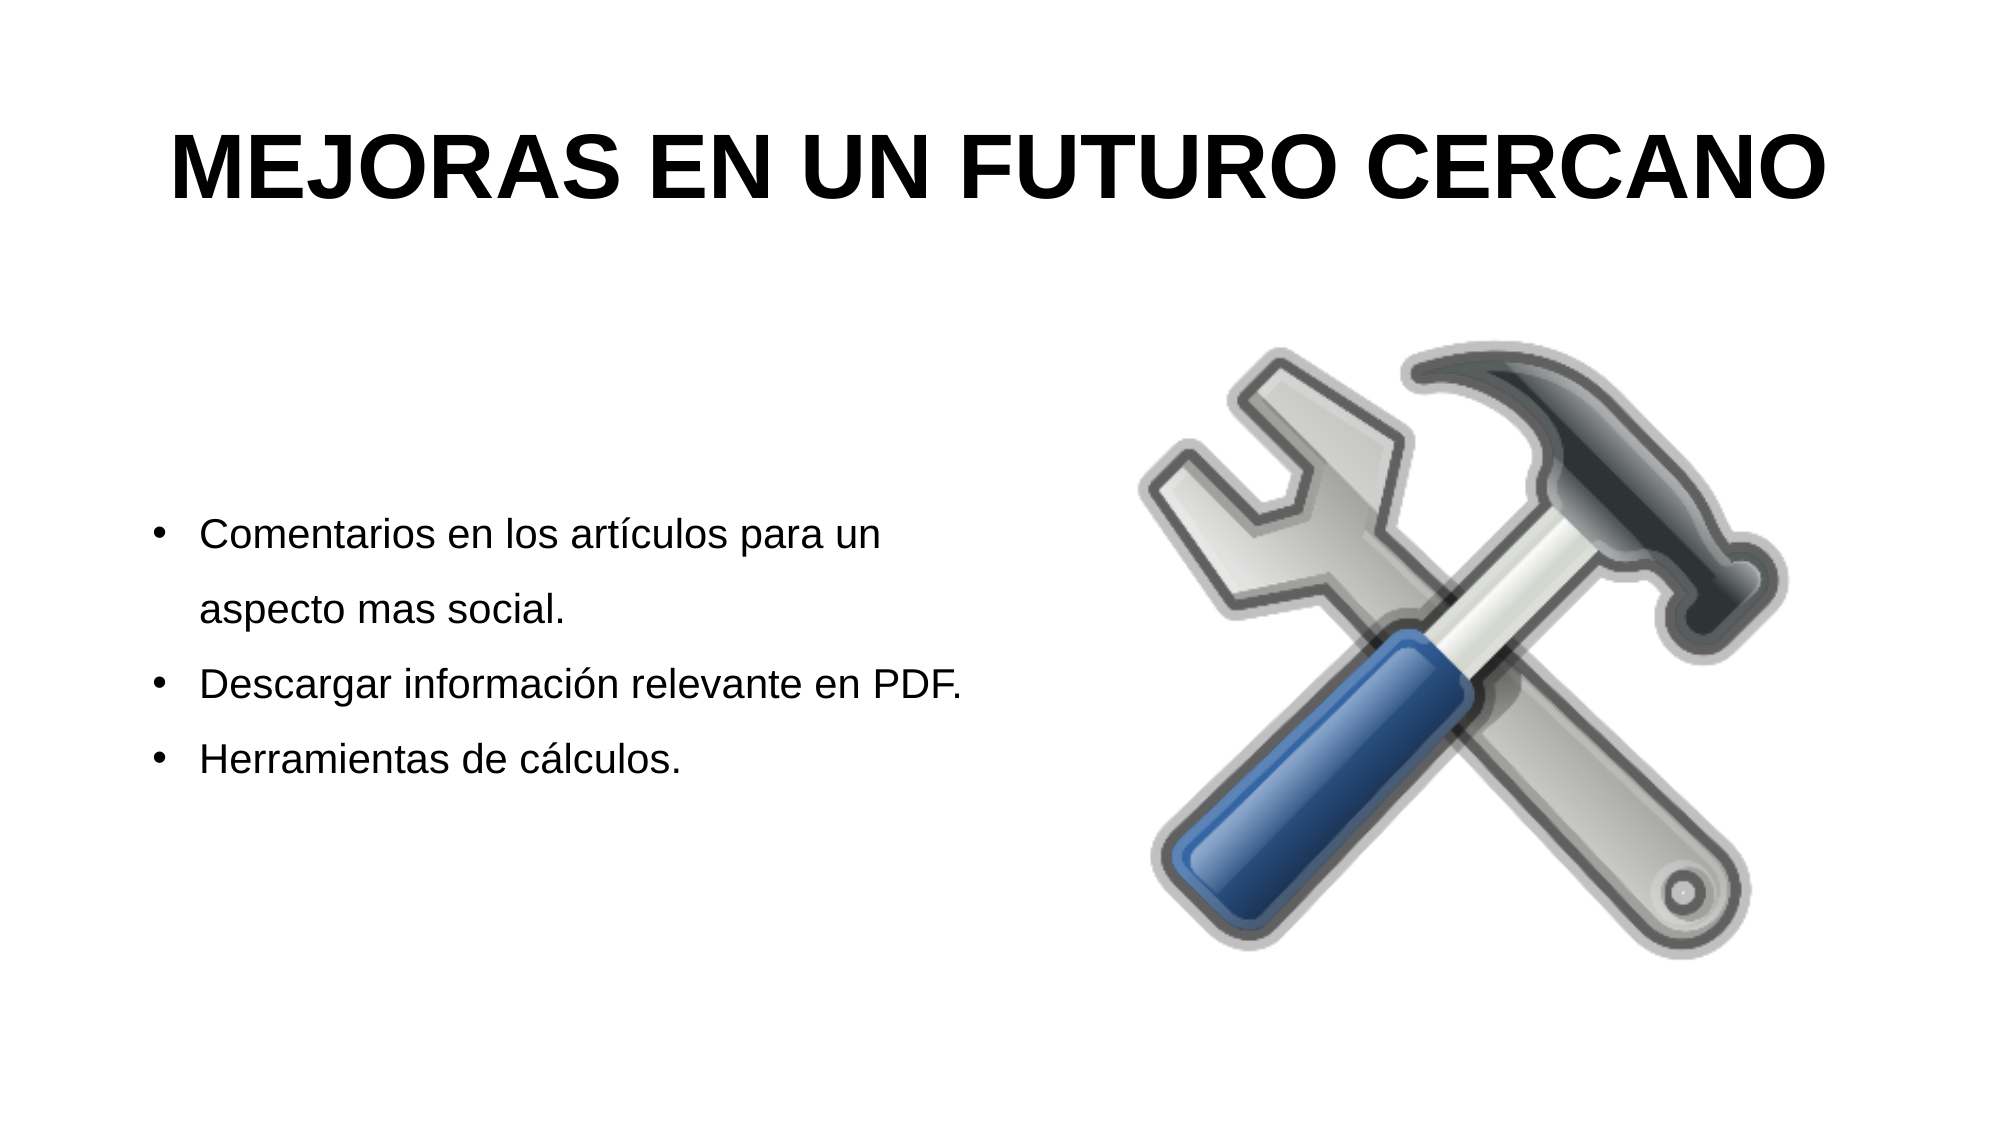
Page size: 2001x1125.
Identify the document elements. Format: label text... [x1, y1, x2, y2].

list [1132, 312, 1795, 975]
title MEJORAS EN UN FUTURO CERCANO [137, 59, 1863, 278]
text_box Comentarios en los artículos para un aspecto mas social. Descargar información relevante en PDF. Herramientas de cálculos. [137, 474, 985, 865]
